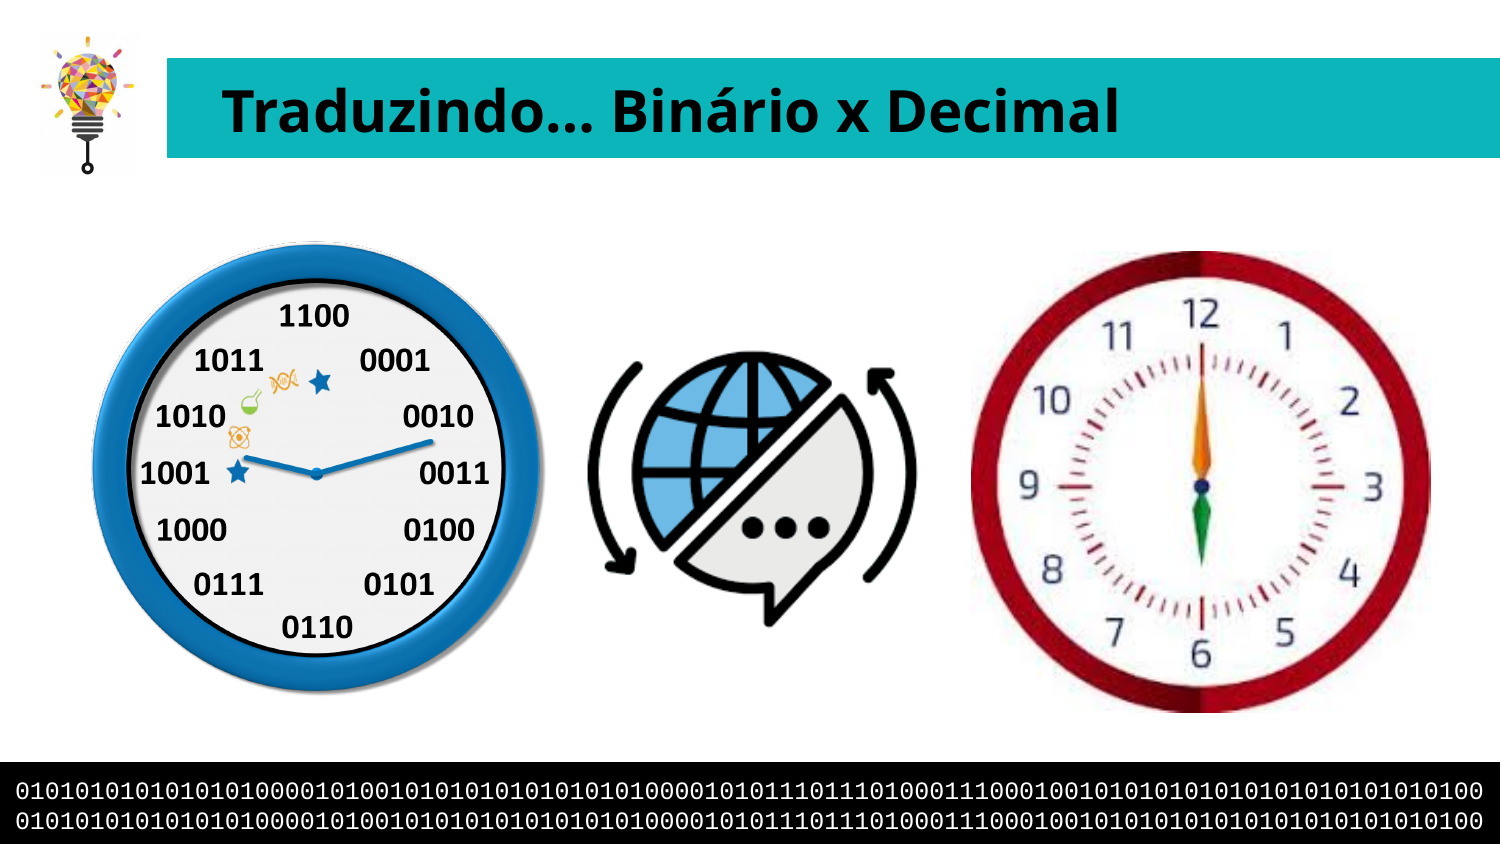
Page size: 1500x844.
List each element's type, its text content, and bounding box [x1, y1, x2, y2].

text_box 0101010101010101000010100101010101010101010000101011101110100011100010010101010101010101010101010001010101010101010000101001010101010101010100001010111011101000111000100101010101010101010101010100 [0, 759, 1500, 841]
picture [88, 240, 548, 698]
text_box [167, 58, 1500, 158]
picture [38, 32, 140, 179]
picture [971, 251, 1431, 713]
title Traduzindo… Binário x Decimal [206, 58, 1500, 153]
picture [577, 313, 930, 666]
